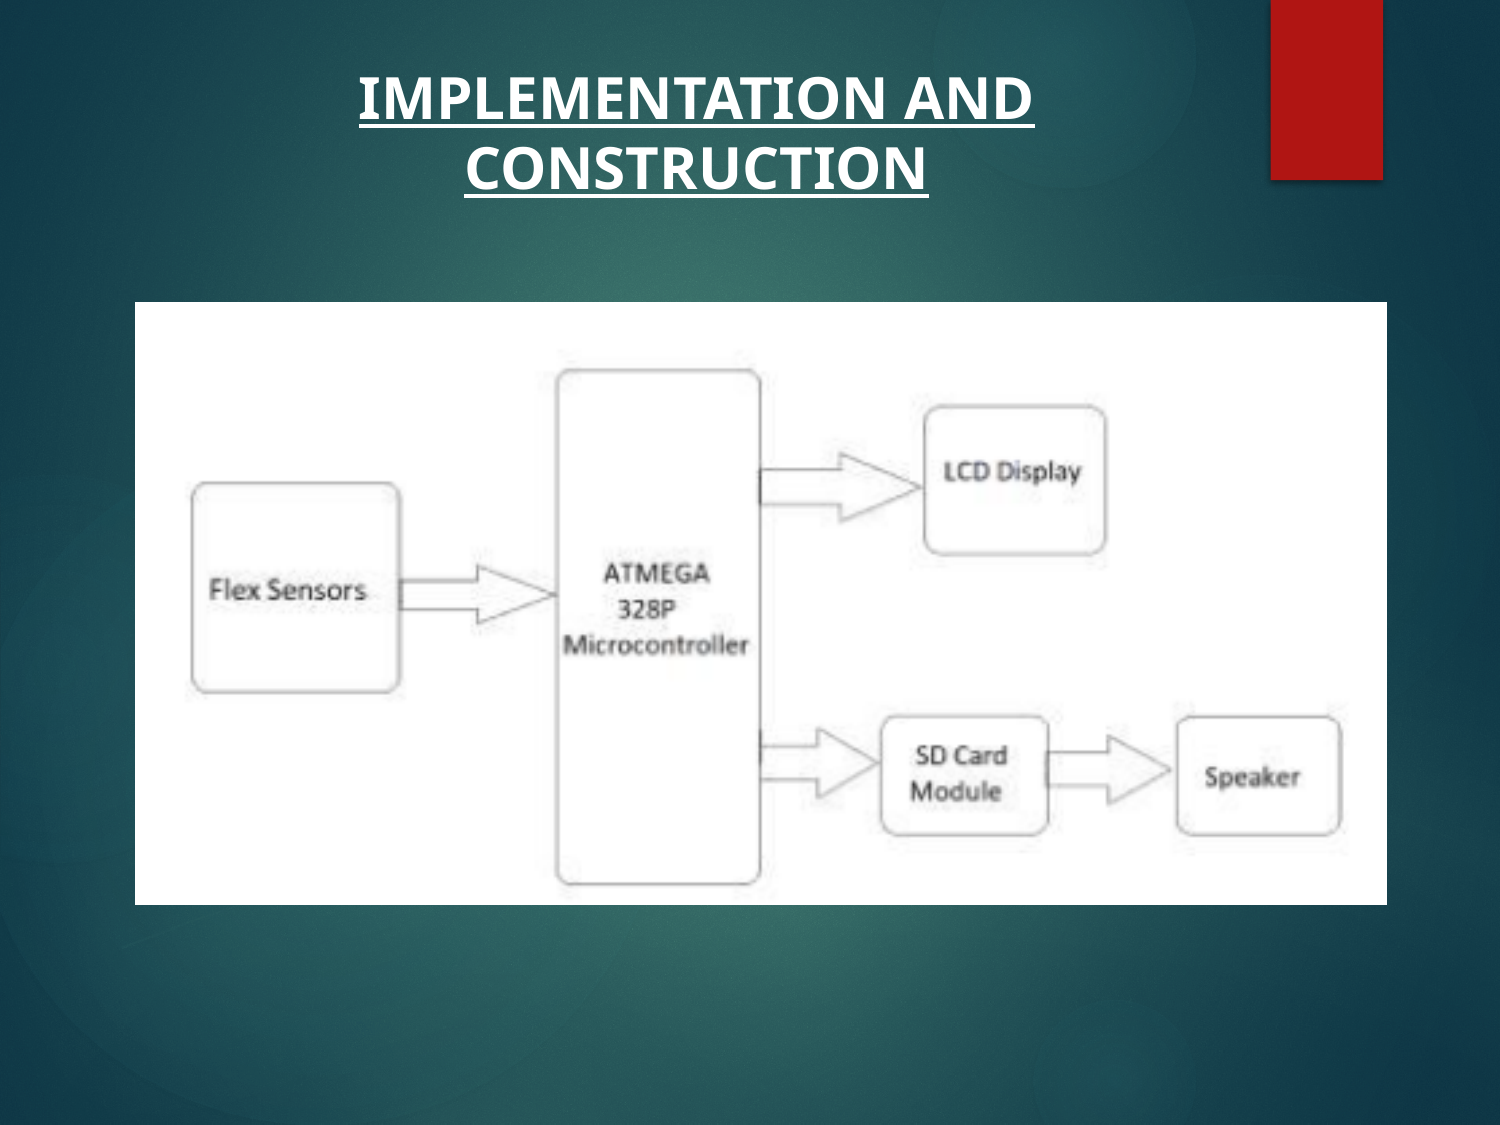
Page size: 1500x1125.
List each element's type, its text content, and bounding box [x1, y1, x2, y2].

picture [135, 302, 1387, 906]
text_box IMPLEMENTATION AND CONSTRUCTION [194, 53, 1199, 209]
